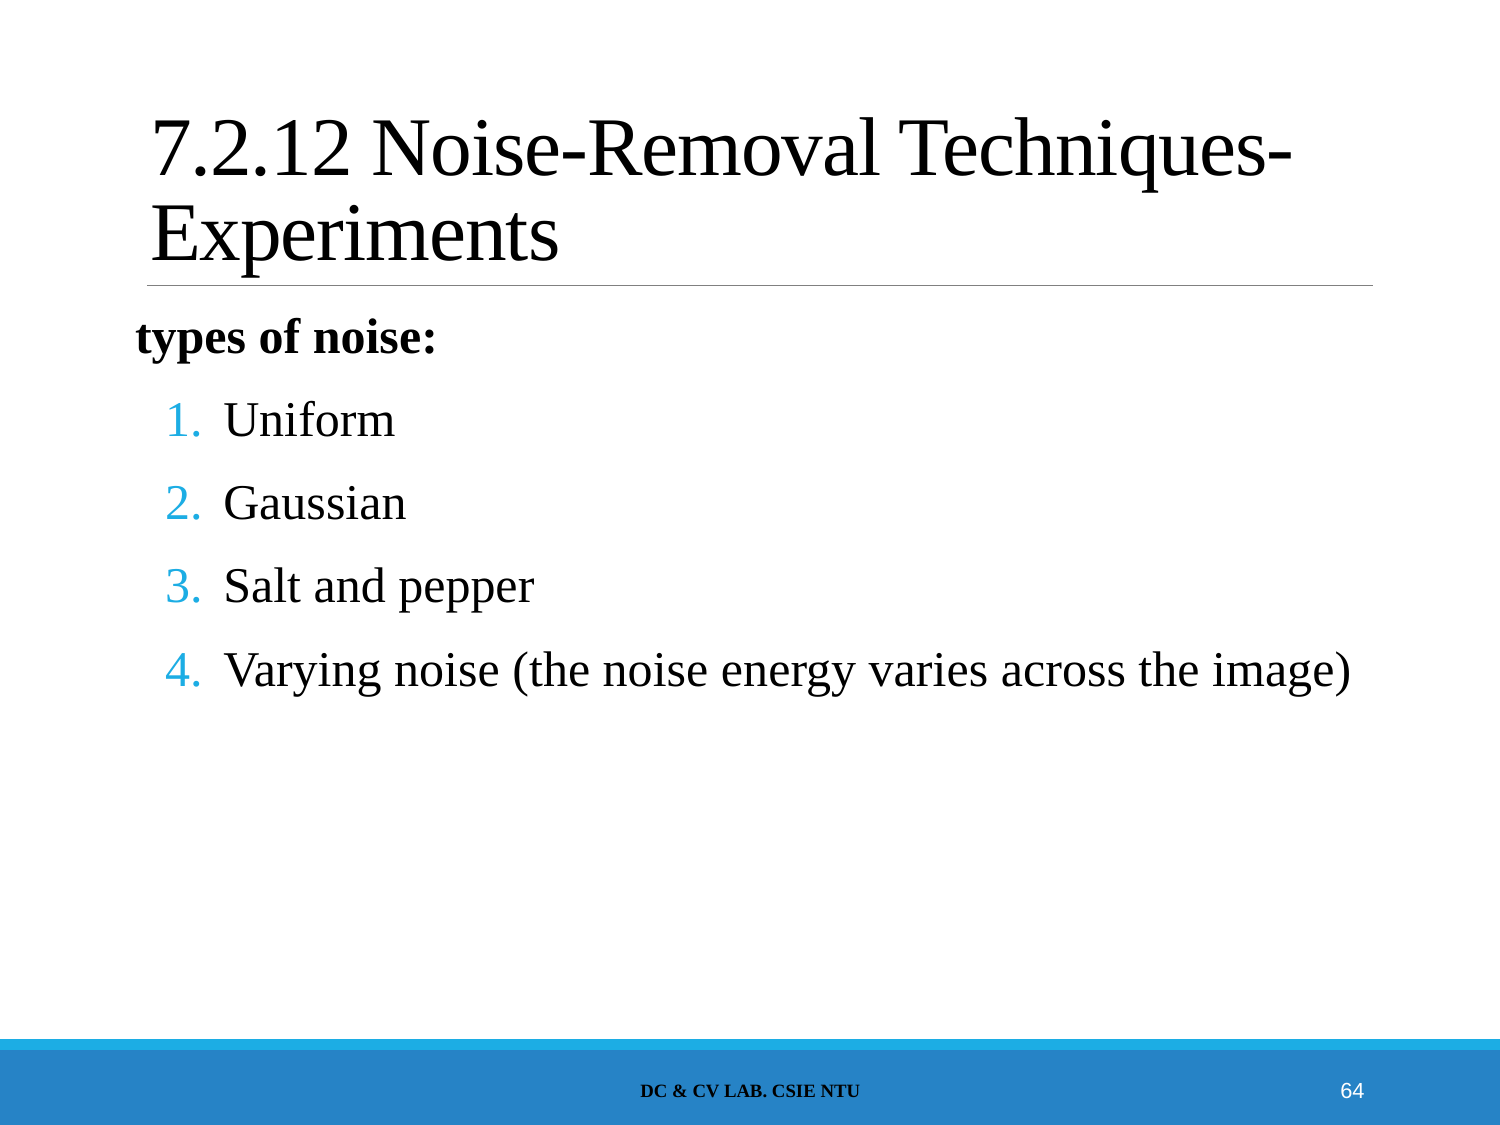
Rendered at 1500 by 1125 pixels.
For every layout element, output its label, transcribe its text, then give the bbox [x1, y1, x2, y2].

footer DC & CV Lab. CSIE NTU [453, 1059, 1047, 1120]
title 7.2.12 Noise-Removal Techniques-Experiments [135, 47, 1373, 285]
slide_number 64 [1218, 1059, 1380, 1120]
list types of noise: Uniform Gaussian Salt and pepper Varying noise (the noise energy varies across the image) [135, 302, 1373, 963]
